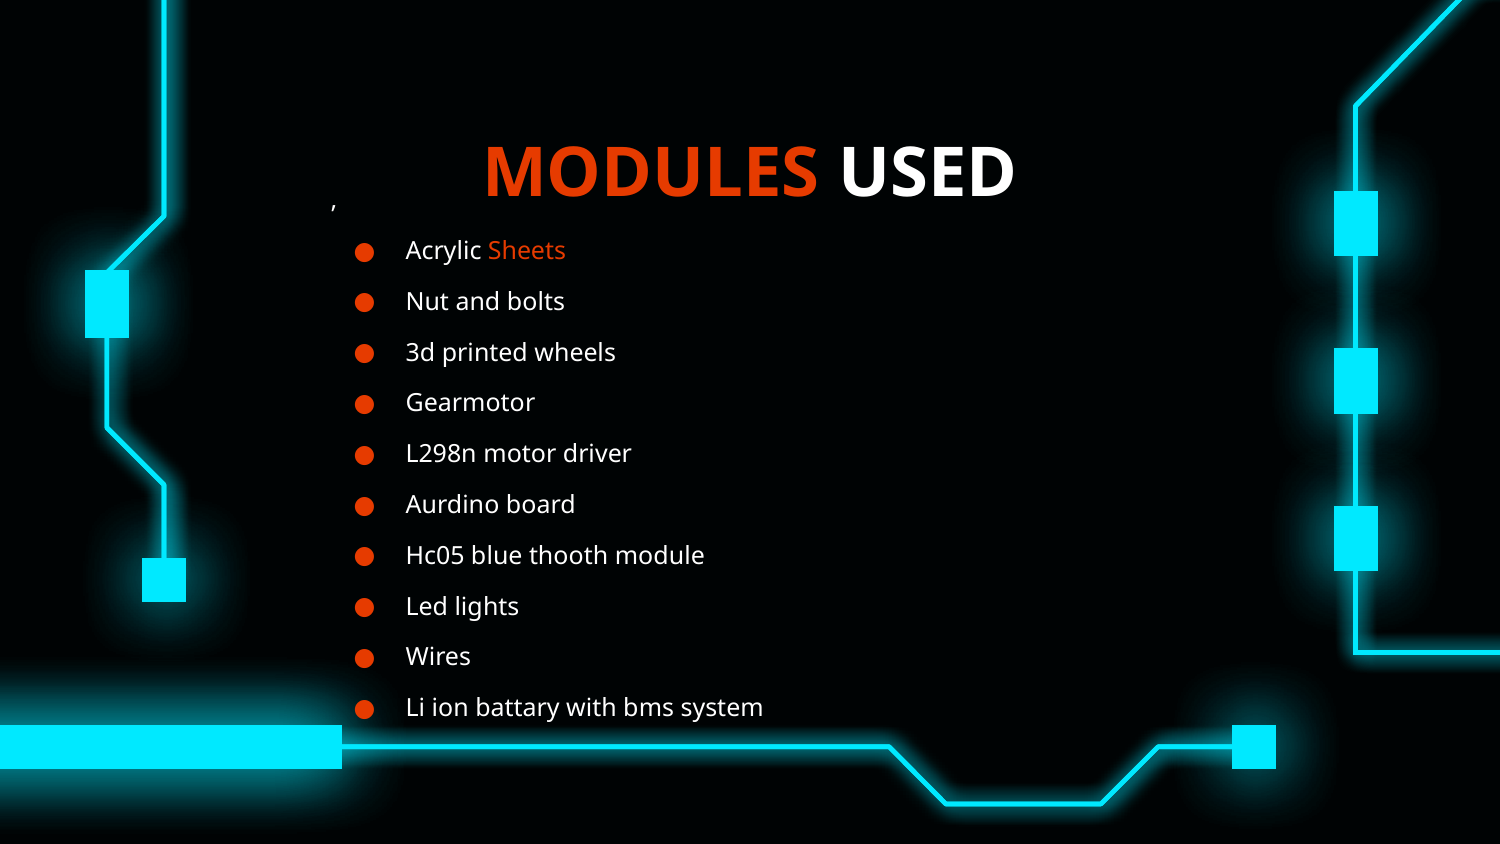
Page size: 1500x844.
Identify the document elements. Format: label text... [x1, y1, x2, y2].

list , Acrylic Sheets Nut and bolts 3d printed wheels Gearmotor L298n motor driver Aurdino board Hc05 blue thooth module Led lights Wires Li ion battary with bms system [315, 168, 1223, 492]
title MODULES USED [277, 71, 1223, 266]
